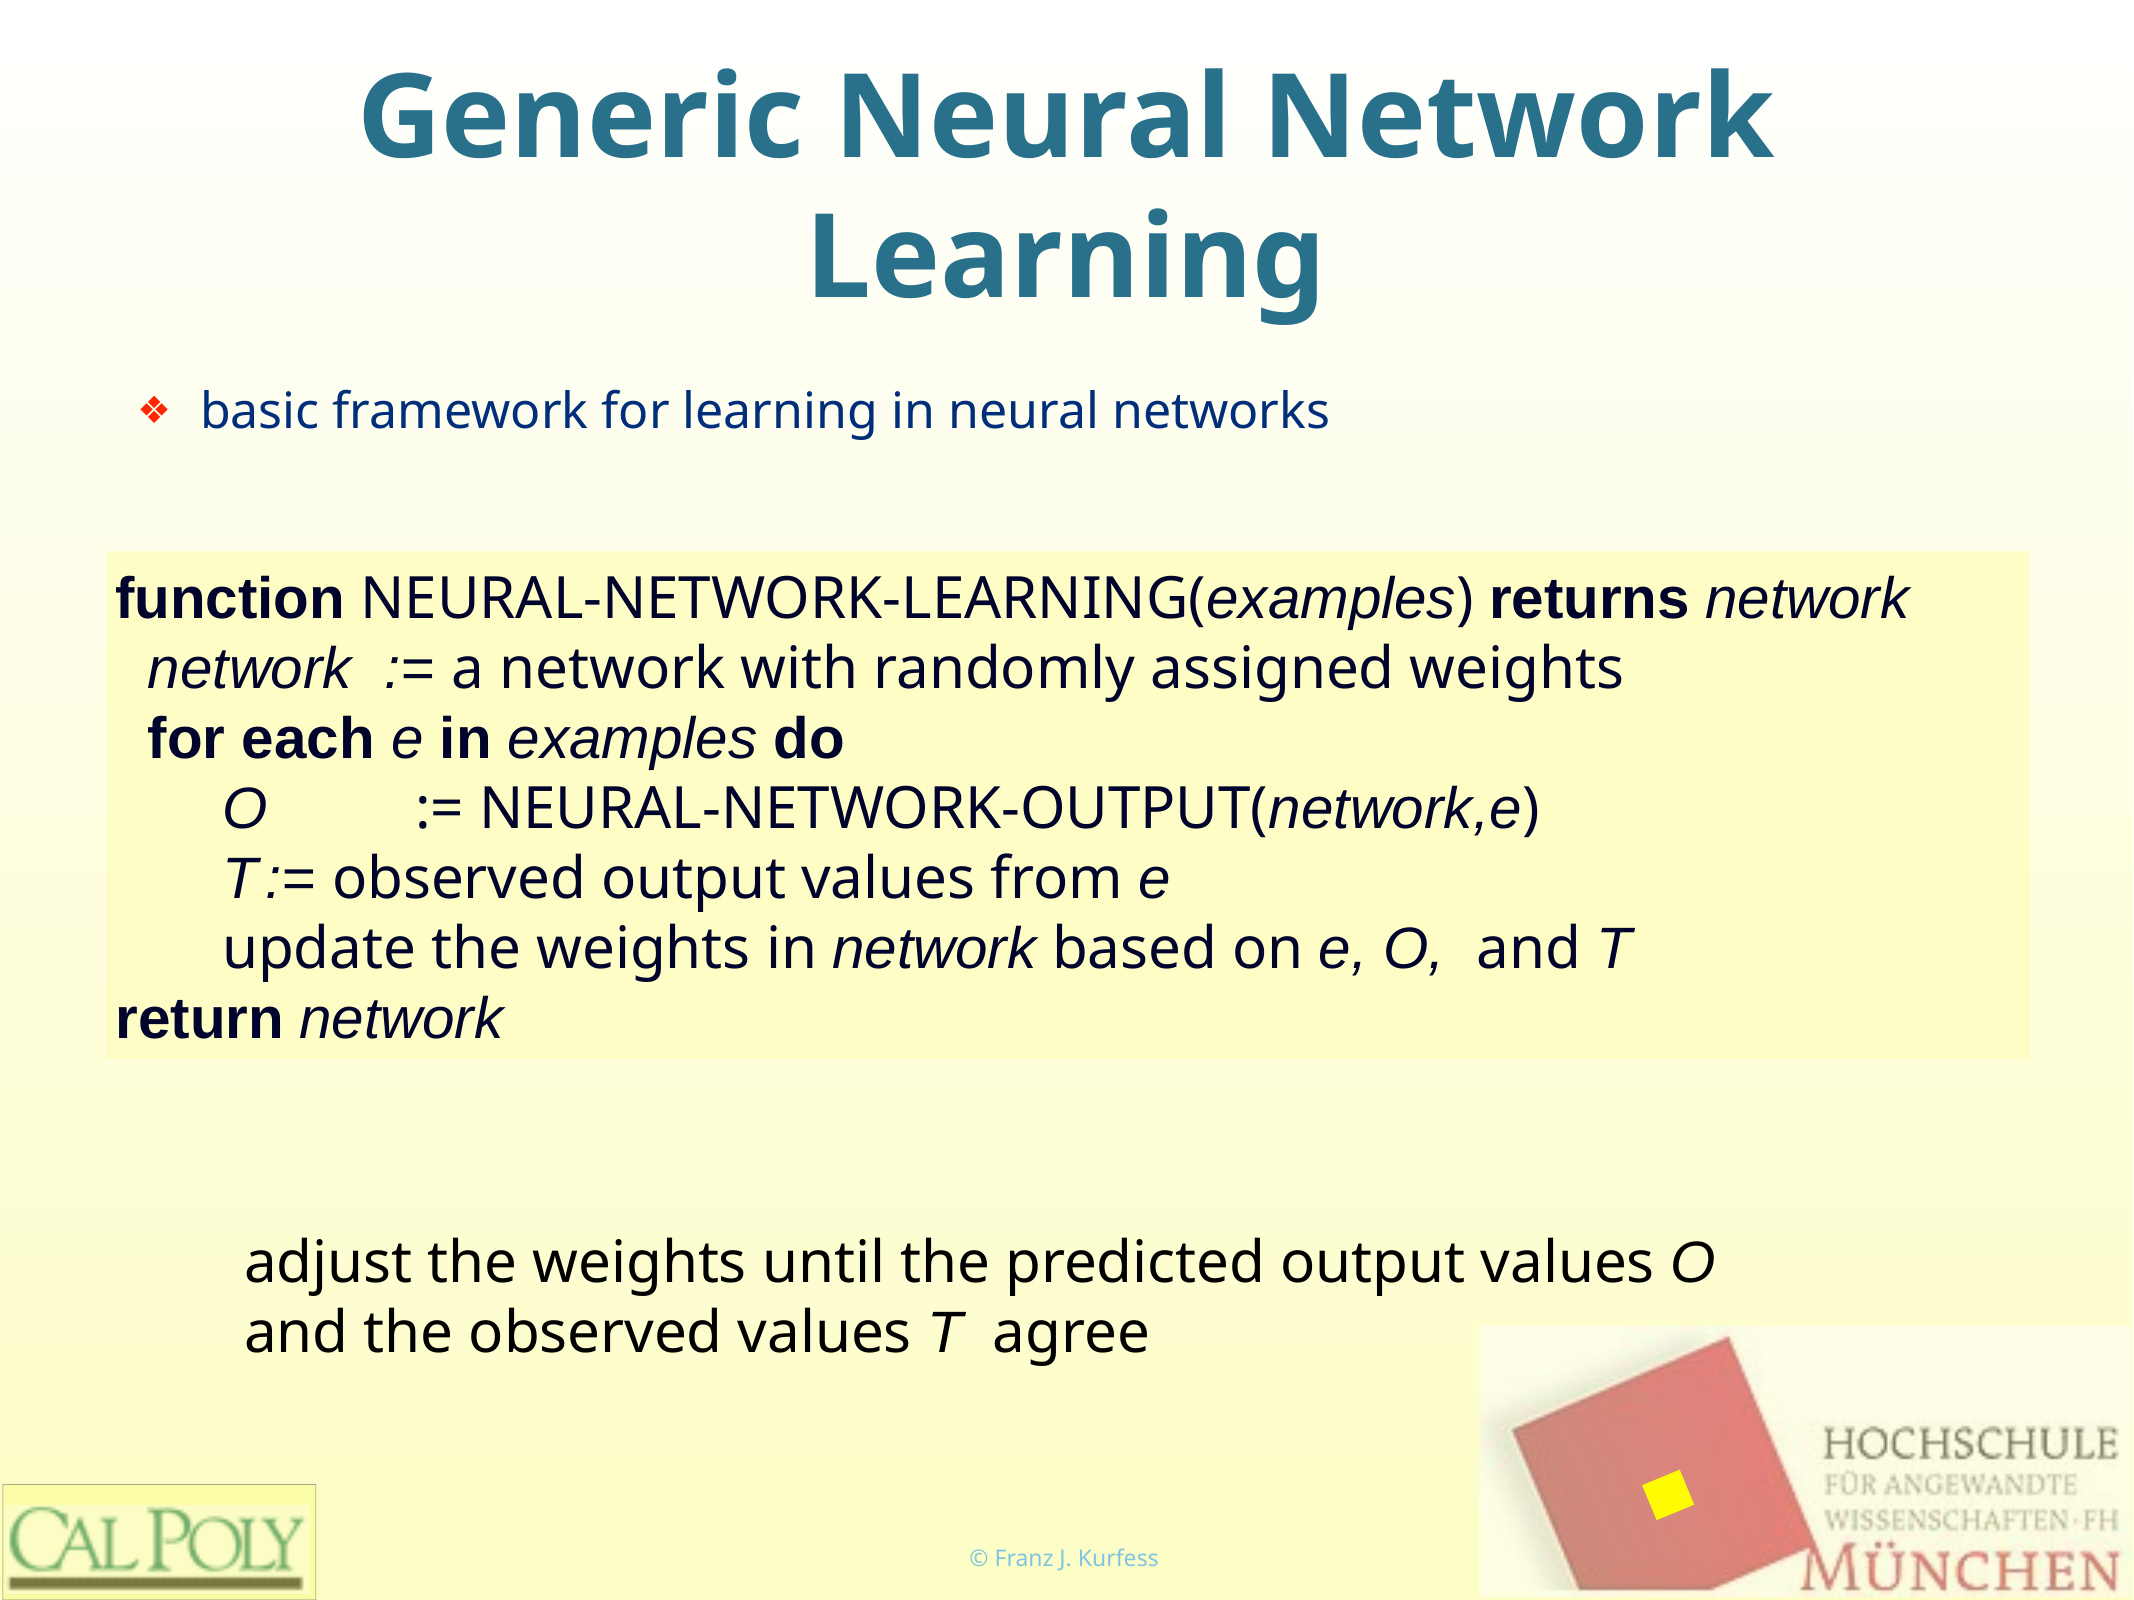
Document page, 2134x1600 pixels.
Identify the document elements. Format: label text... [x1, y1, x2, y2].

text_box function NEURAL-NETWORK-LEARNING(examples) returns network network := a network with randomly assigned weights for each e in examples do O := NEURAL-NETWORK-OUTPUT(network,e) T := observed output values from e update the weights in network based on e, O, and T return network [106, 551, 2030, 1059]
text_box adjust the weights until the predicted output values O and the observed values T agree [235, 1215, 1740, 1373]
title Generic Neural Network Learning [128, 0, 2005, 363]
list basic framework for learning in neural networks [128, 1059, 2005, 1491]
slide_number [1641, 1469, 1695, 1521]
list basic framework for learning in neural networks [128, 376, 2005, 551]
